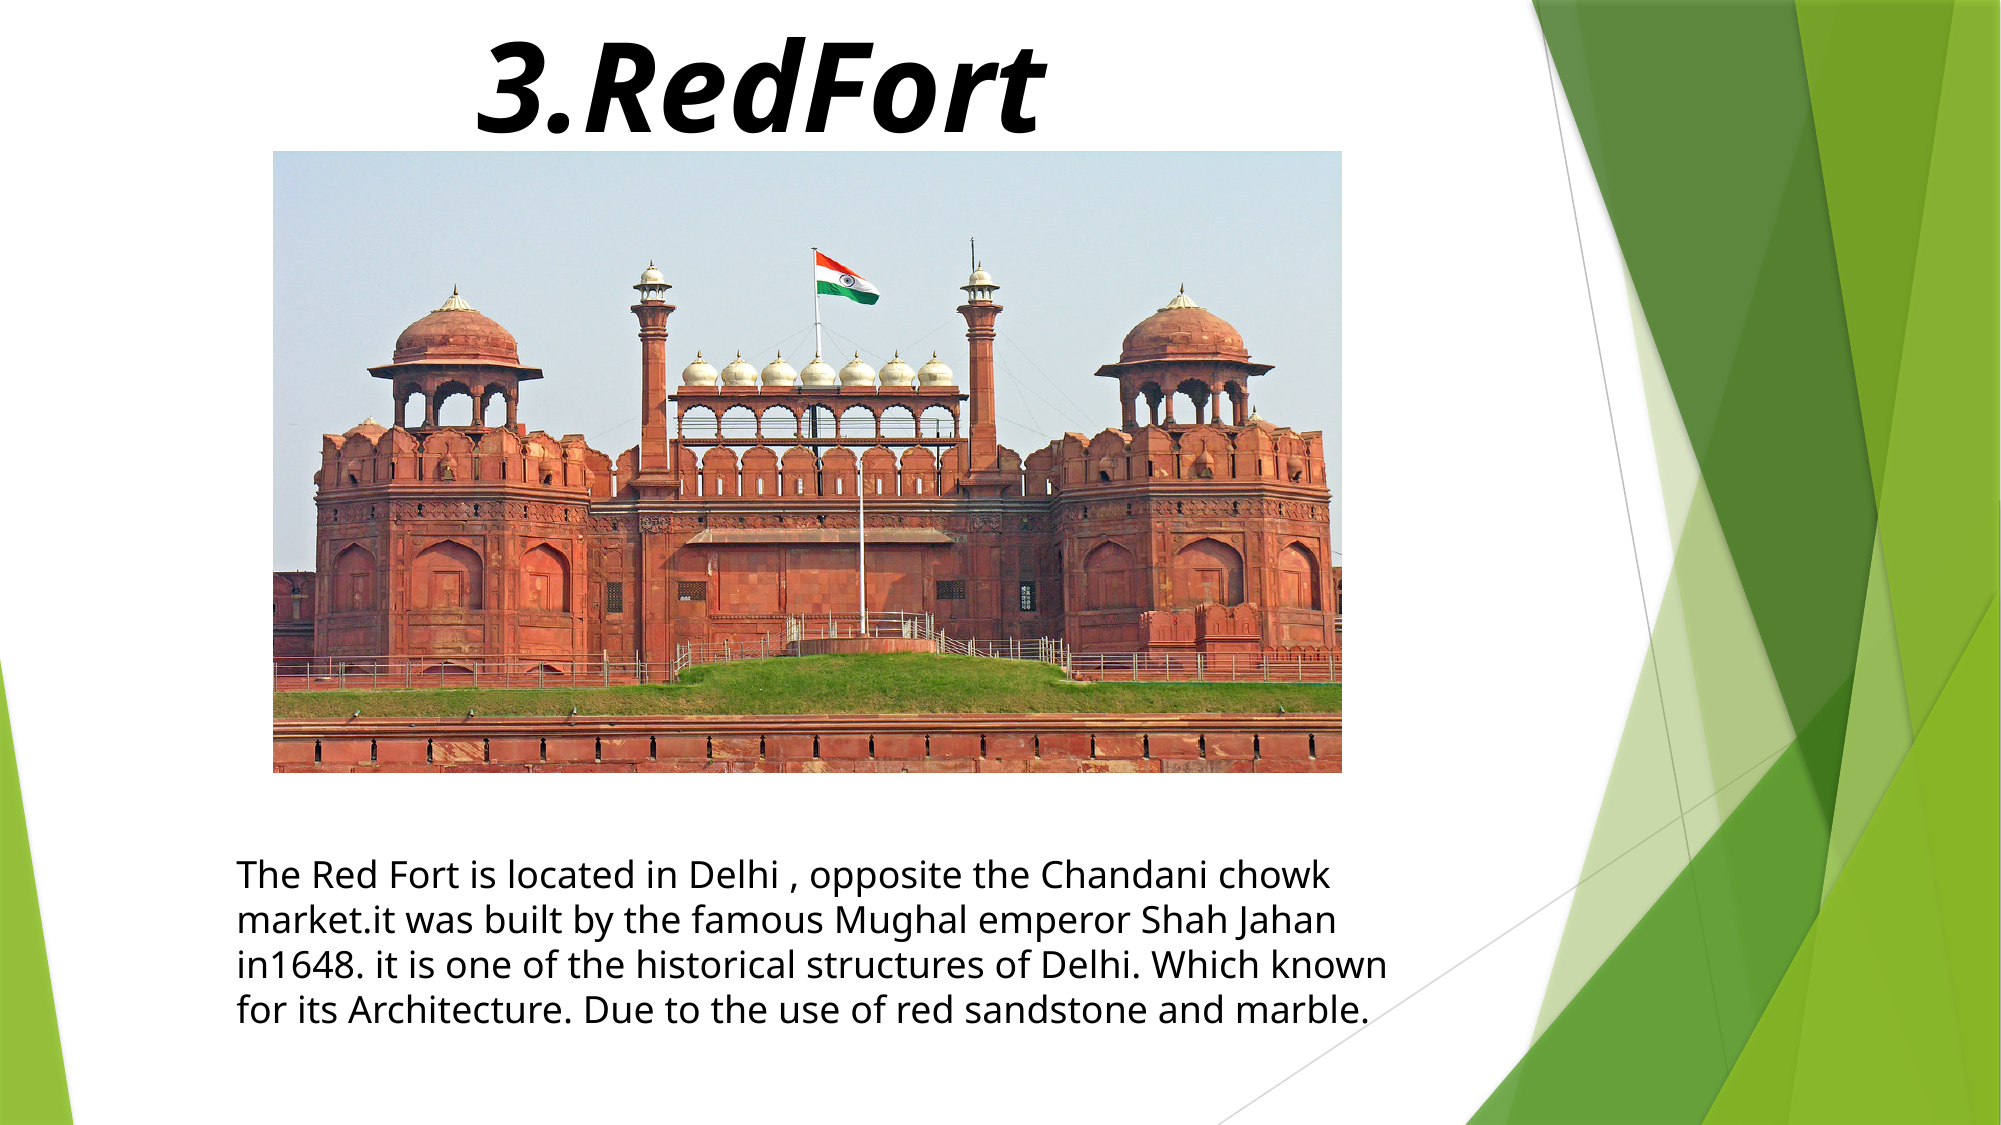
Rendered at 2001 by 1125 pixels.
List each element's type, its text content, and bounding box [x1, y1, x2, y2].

text_box The Red Fort is located in Delhi , opposite the Chandani chowk market.it was built by the famous Mughal emperor Shah Jahan in1648. it is one of the historical structures of Delhi. Which known for its Architecture. Due to the use of red sandstone and marble. [221, 844, 1434, 1039]
picture [273, 151, 1343, 774]
title 3.RedFort Fort [462, 0, 1214, 150]
